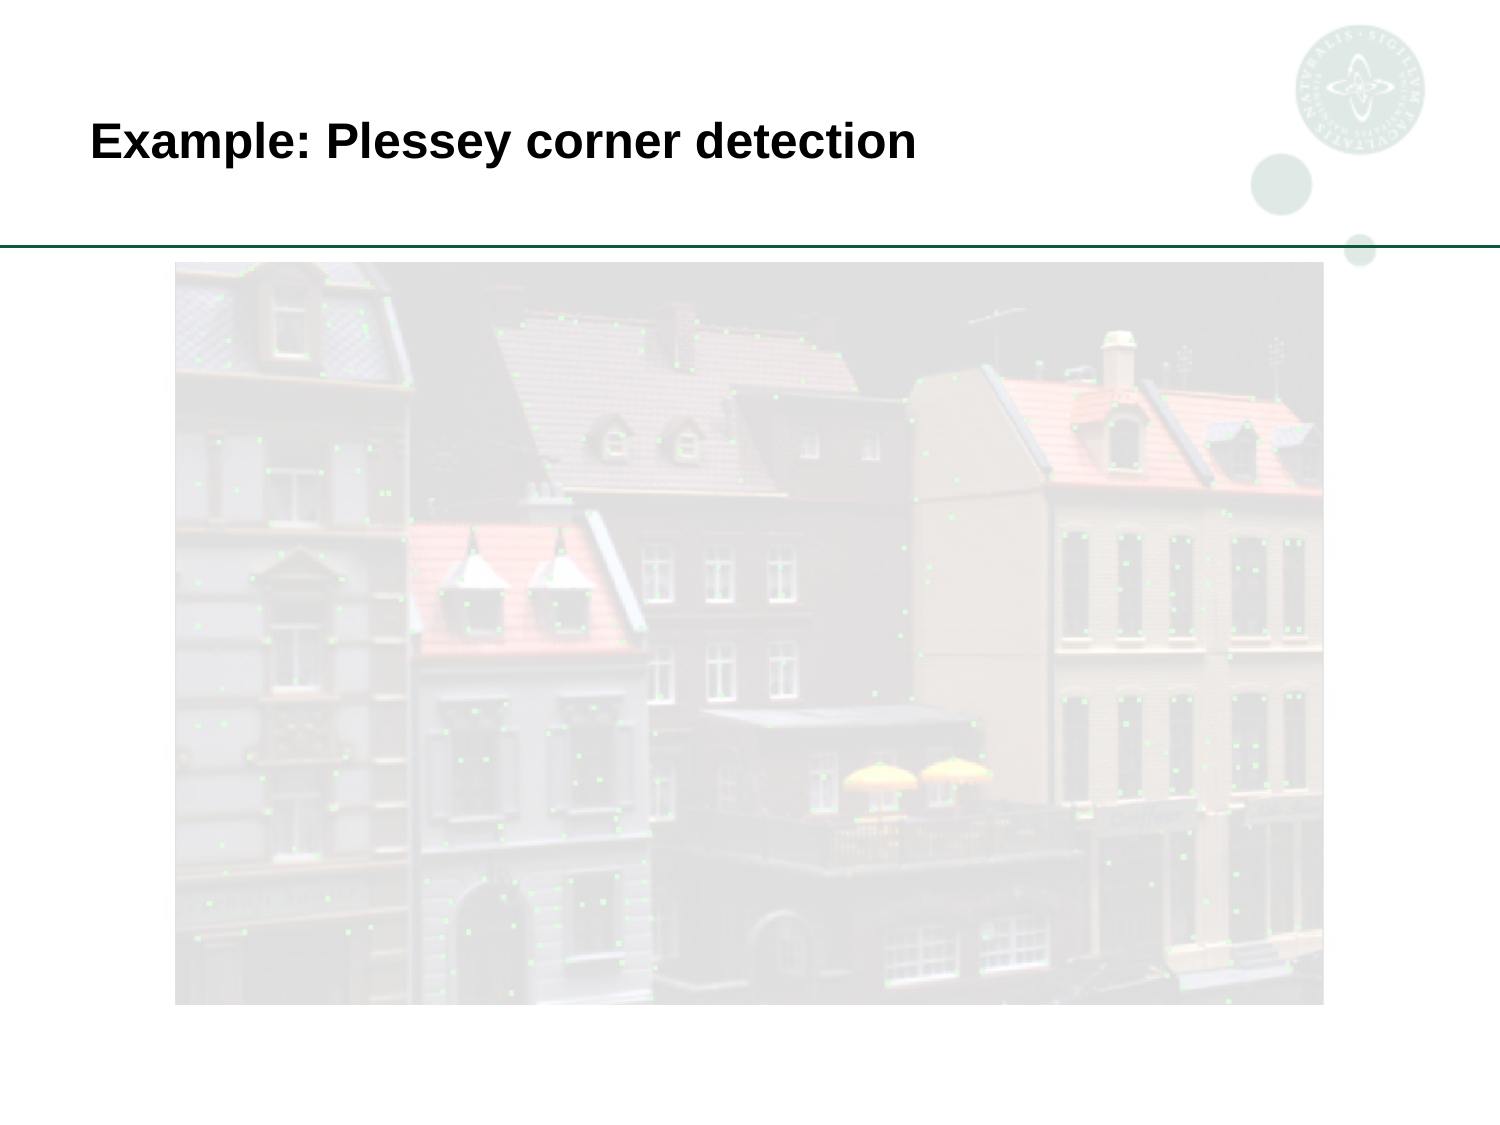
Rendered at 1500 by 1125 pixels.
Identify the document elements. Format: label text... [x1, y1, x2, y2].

text_box Example: Plessey corner detection [75, 45, 1425, 233]
picture [74, 262, 1426, 1005]
